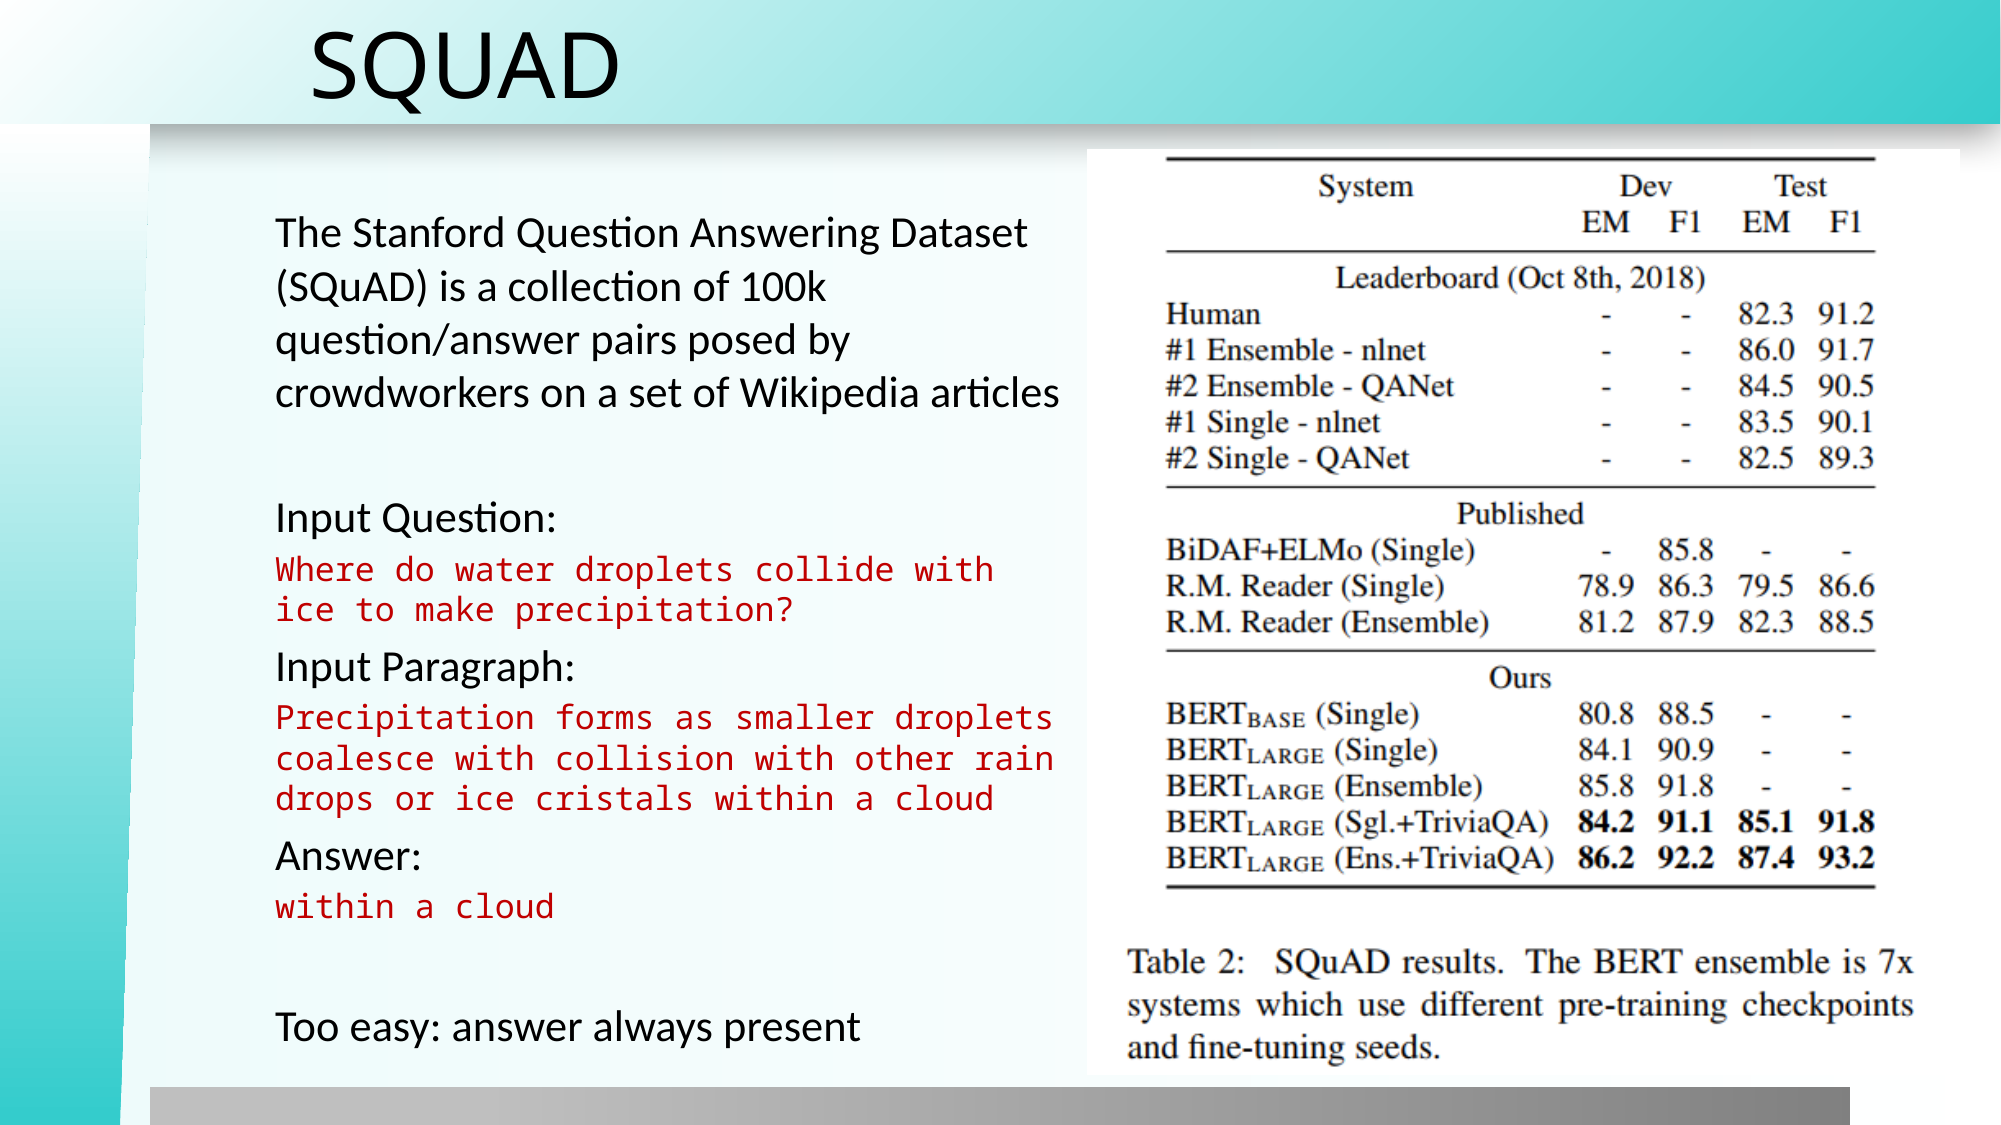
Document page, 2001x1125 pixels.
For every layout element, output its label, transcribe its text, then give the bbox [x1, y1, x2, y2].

picture [1087, 149, 1961, 1075]
list The Stanford Question Answering Dataset (SQuAD) is a collection of 100k question/answer pairs posed by crowdworkers on a set of Wikipedia articles Input Question: Where do water droplets collide with ice to make precipitation? Input Paragraph: Precipitation forms as smaller droplets coalesce with collision with other rain drops or ice cristals within a cloud Answer: within a cloud Too easy: answer always present [274, 203, 1063, 1072]
title SQUAD [294, 0, 2000, 125]
